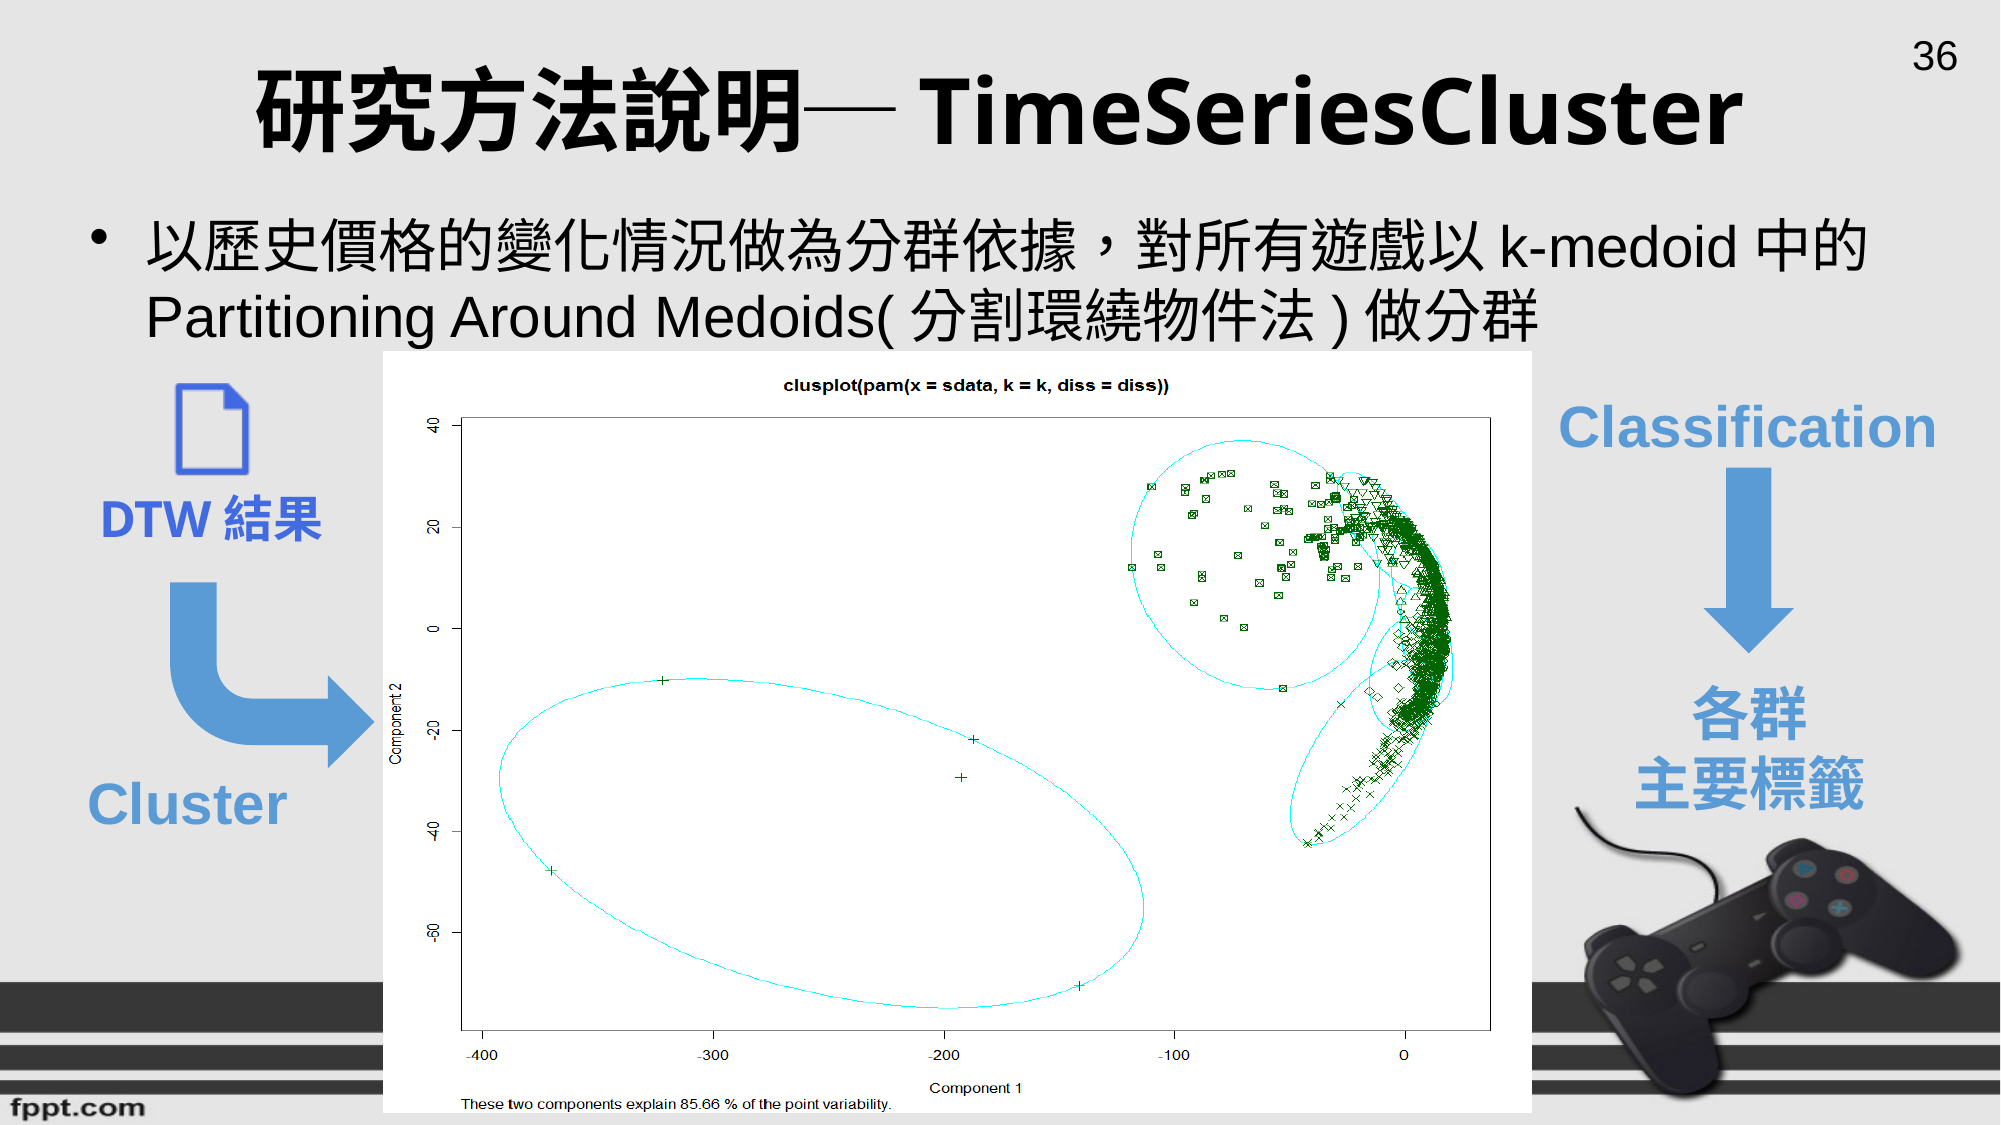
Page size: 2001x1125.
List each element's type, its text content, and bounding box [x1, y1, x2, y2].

slide_number 36 [1506, 21, 1974, 100]
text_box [1531, 381, 1967, 654]
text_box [84, 379, 350, 556]
list 以歷史價格的變化情況做為分群依據，對所有遊戲以k-medoid中的Partitioning Around Medoids(分割環繞物件法)做分群 [74, 201, 1955, 964]
picture [0, 0, 2001, 1125]
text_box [13, 582, 375, 845]
text_box 各群 主要標籤 [1604, 669, 1895, 825]
title 研究方法說明─TimeSeriesCluster [99, 14, 1900, 201]
